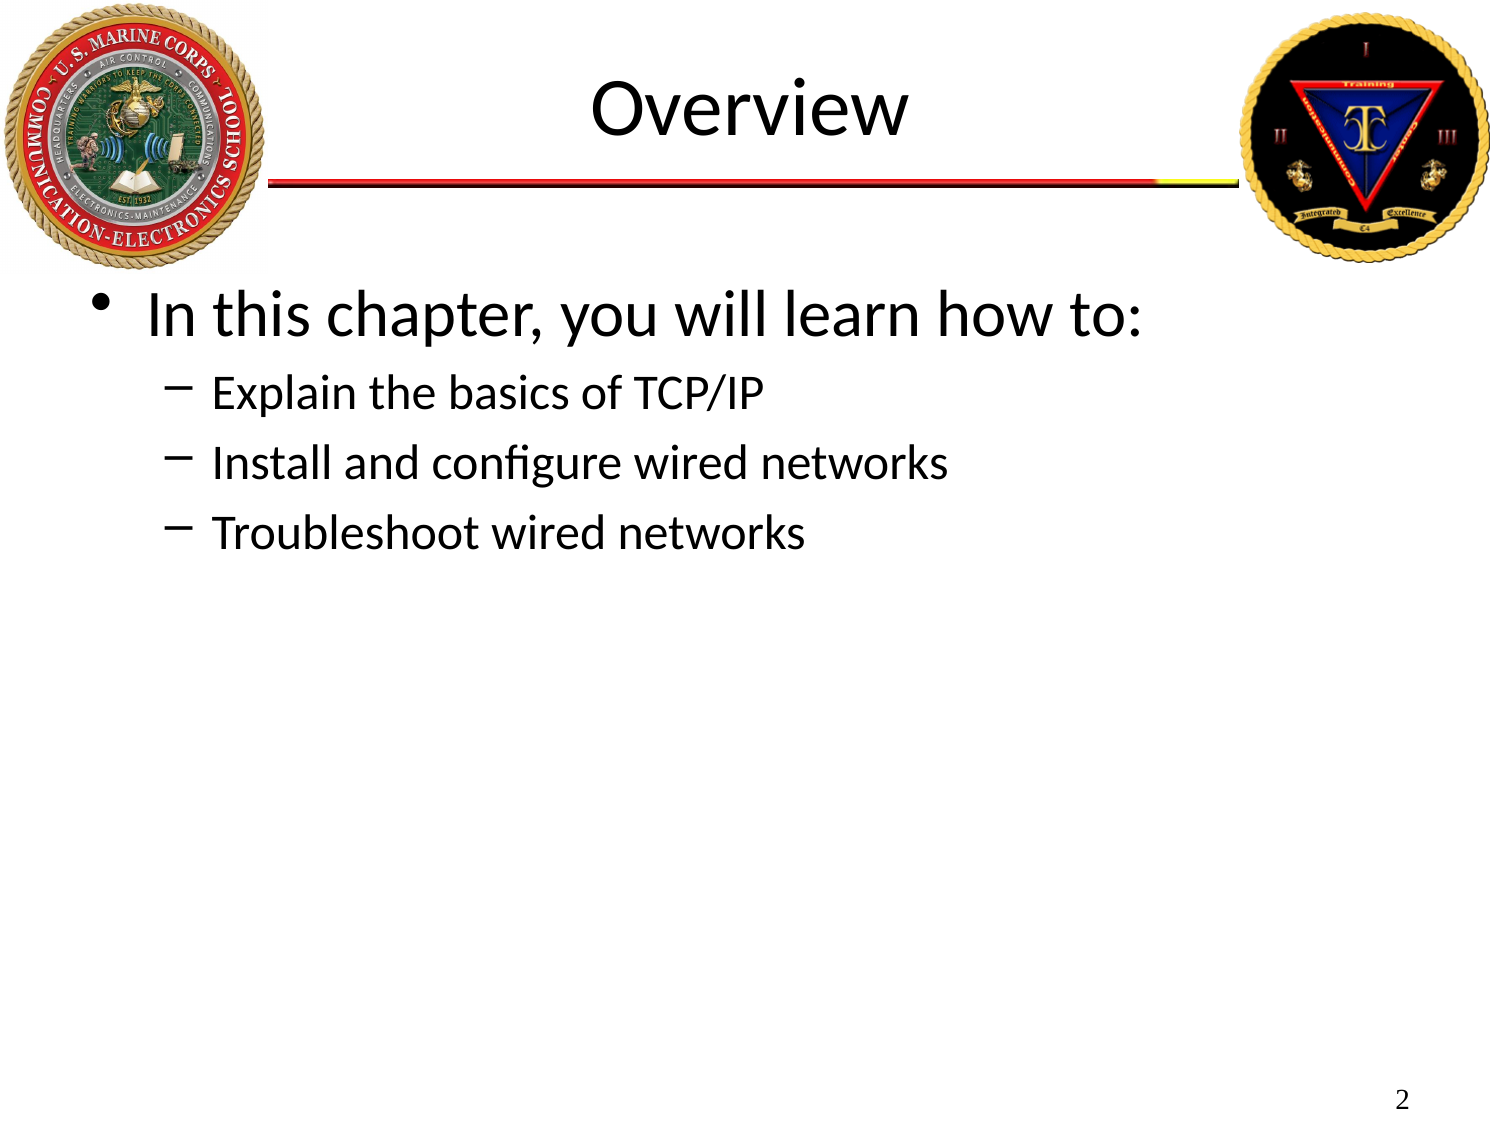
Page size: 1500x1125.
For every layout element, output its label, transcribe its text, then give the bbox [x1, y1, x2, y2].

list In this chapter, you will learn how to: Explain the basics of TCP/IP Install and configure wired networks Troubleshoot wired networks [75, 262, 1425, 1005]
picture [0, 0, 268, 274]
title Overview [75, 45, 1425, 233]
picture [1239, 12, 1490, 263]
